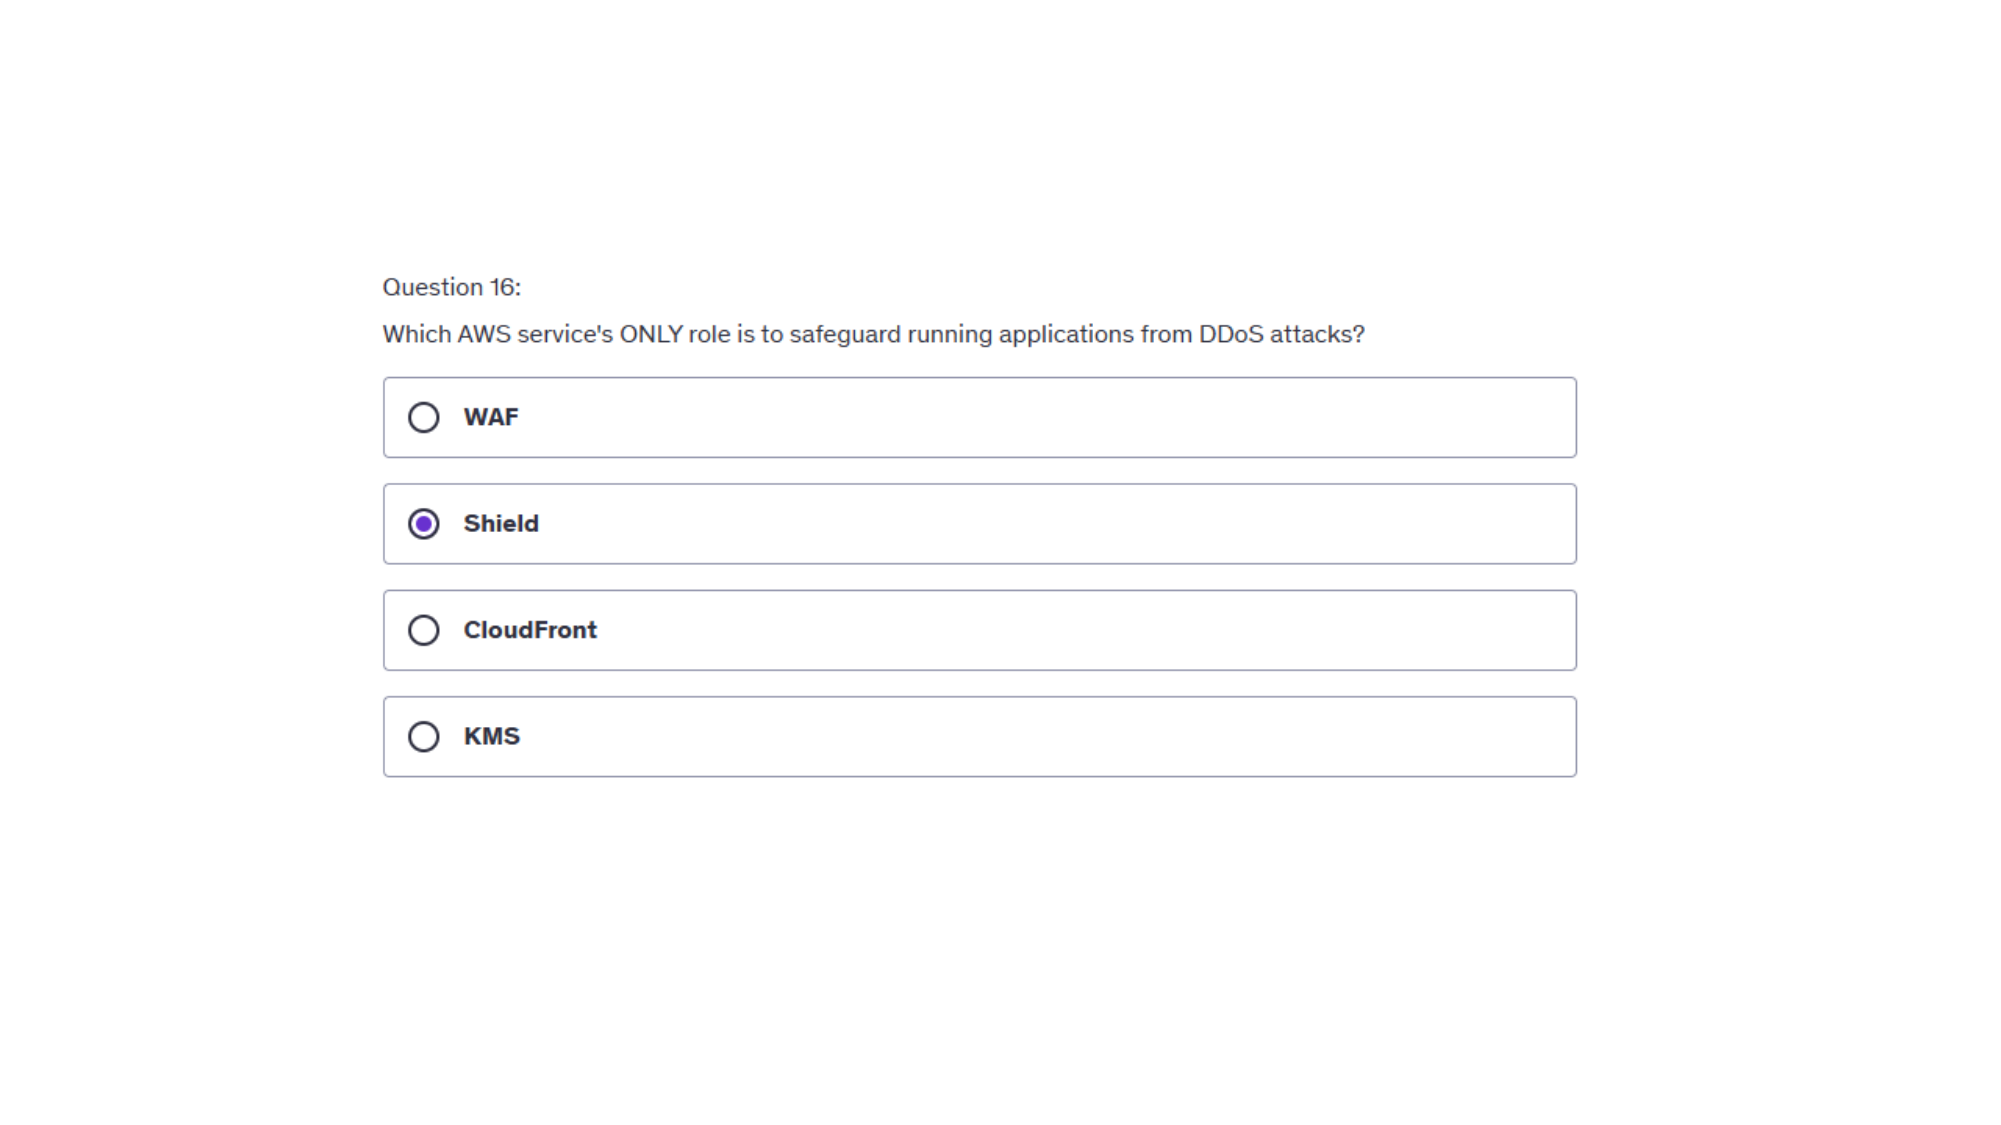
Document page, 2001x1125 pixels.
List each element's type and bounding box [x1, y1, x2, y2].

picture [309, 219, 1690, 906]
